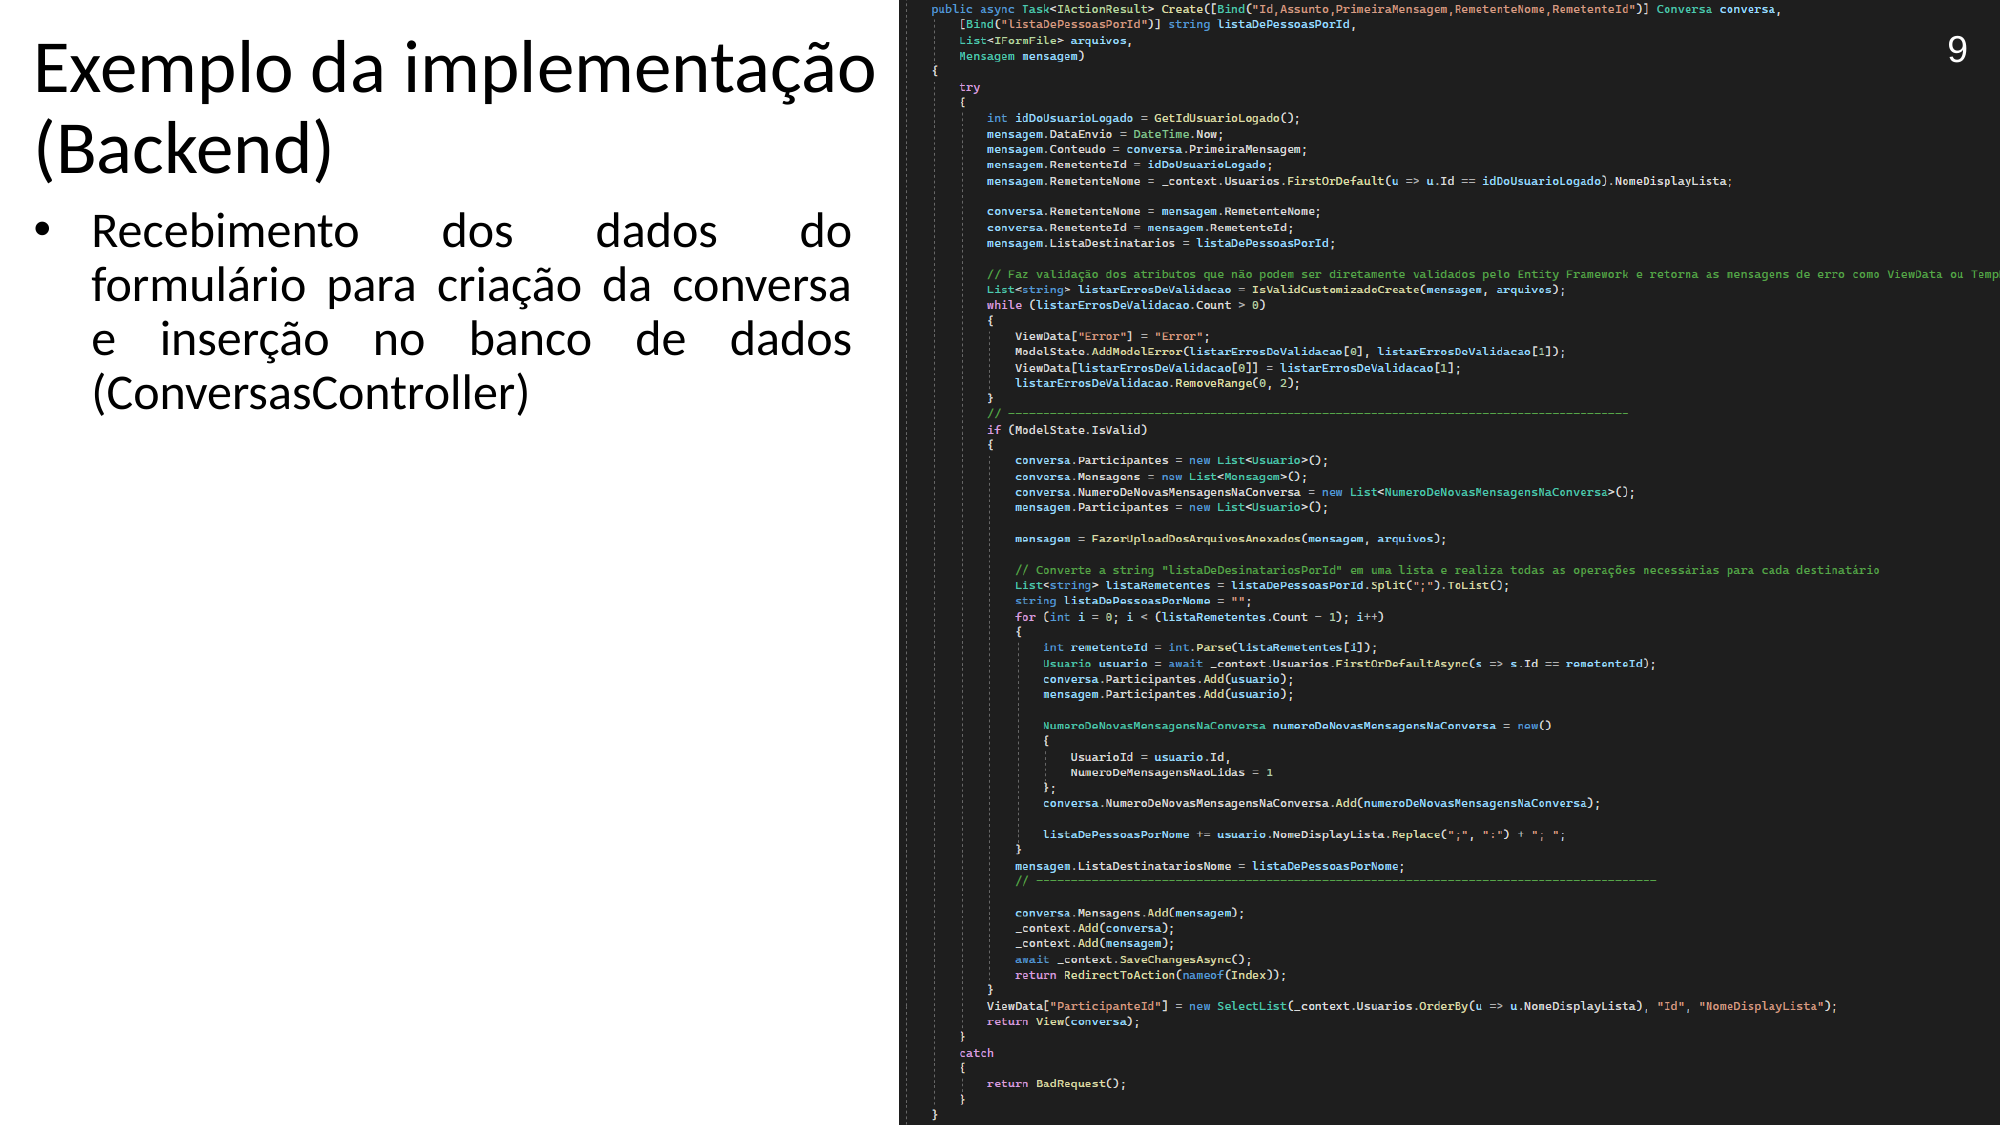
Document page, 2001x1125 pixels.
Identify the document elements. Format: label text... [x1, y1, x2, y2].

text_box Recebimento dos dados do formulário para criação da conversa e inserção no banco de dados (ConversasController) [18, 197, 868, 579]
picture [899, 0, 2000, 1125]
text_box Exemplo da implementação (Backend) [18, 101, 894, 198]
